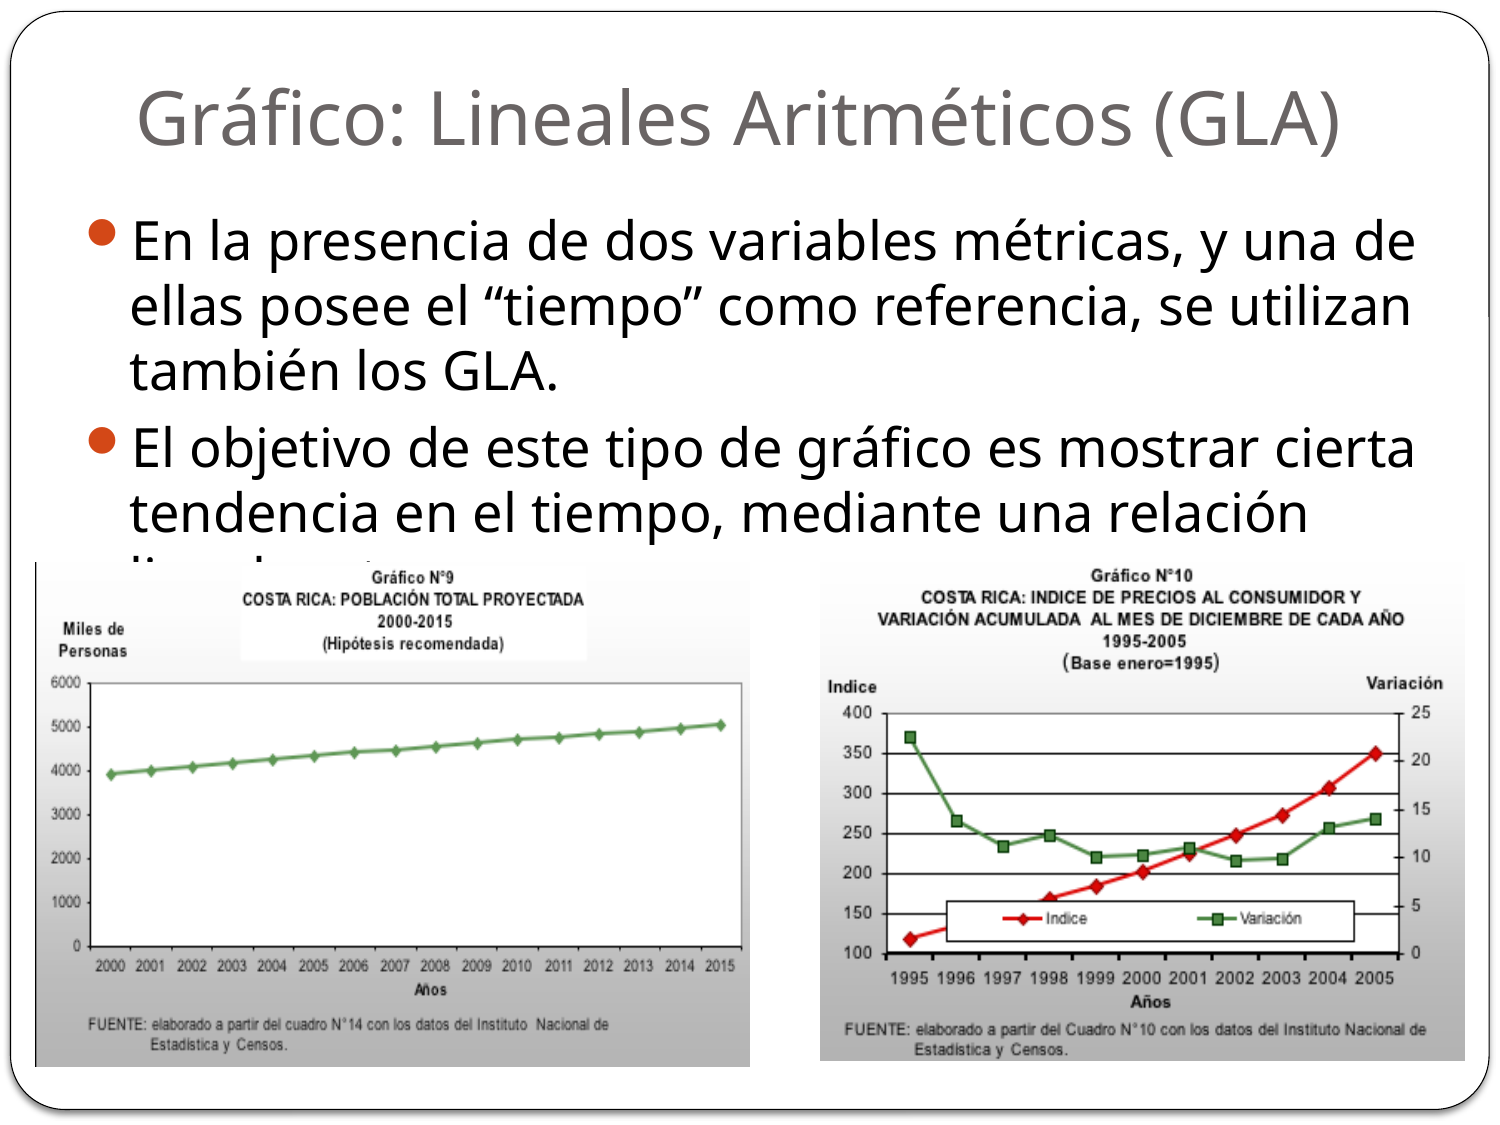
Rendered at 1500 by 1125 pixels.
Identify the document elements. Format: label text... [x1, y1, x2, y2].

picture [820, 562, 1466, 1062]
list En la presencia de dos variables métricas, y una de ellas posee el “tiempo” como referencia, se utilizan también los GLA. El objetivo de este tipo de gráfico es mostrar cierta tendencia en el tiempo, mediante una relación lineal u otra. [70, 199, 1442, 950]
picture [34, 562, 751, 1067]
title Gráfico: Lineales Aritméticos (GLA) [70, 35, 1407, 176]
